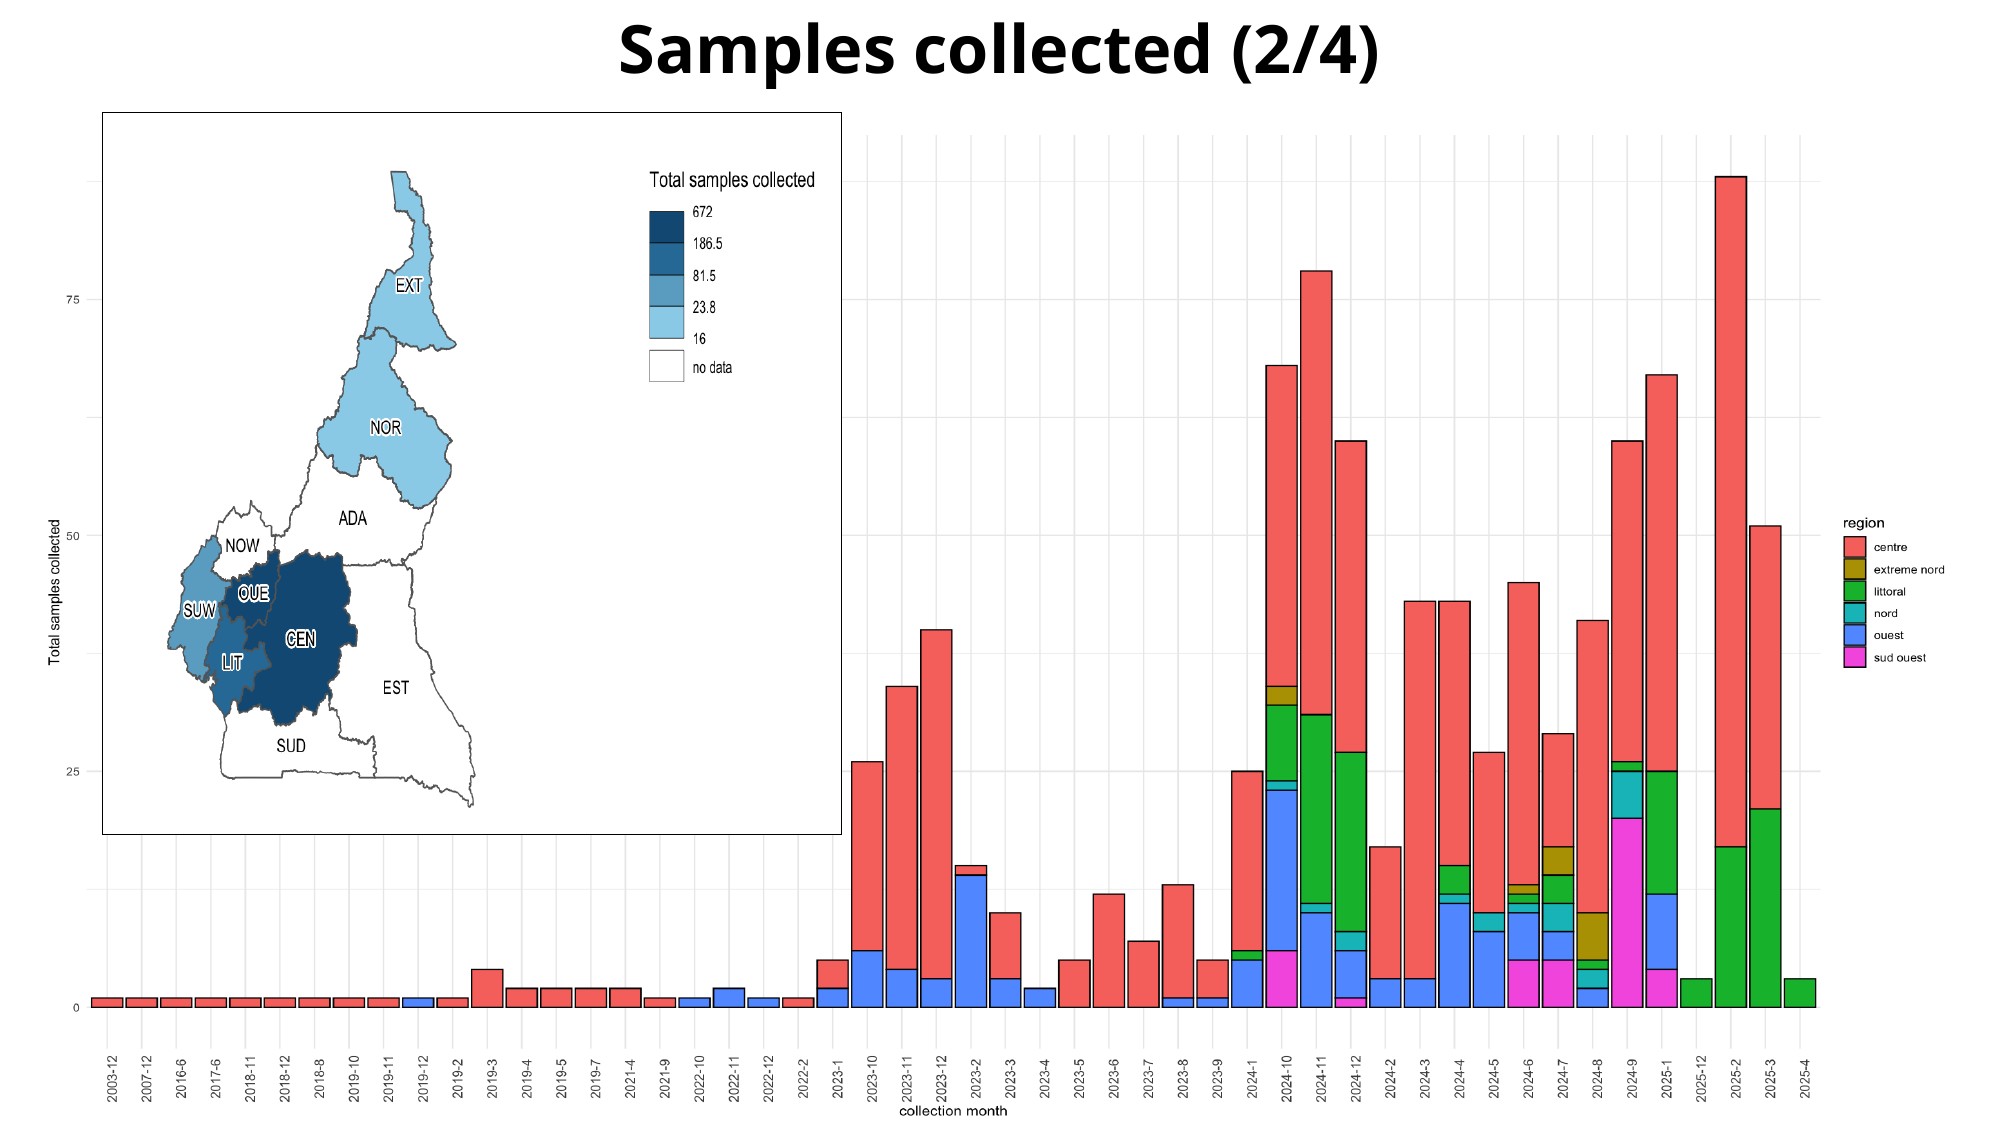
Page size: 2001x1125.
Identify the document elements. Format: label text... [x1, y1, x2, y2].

text_box Samples collected (2/4) [500, 0, 1500, 95]
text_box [40, 111, 1960, 1125]
